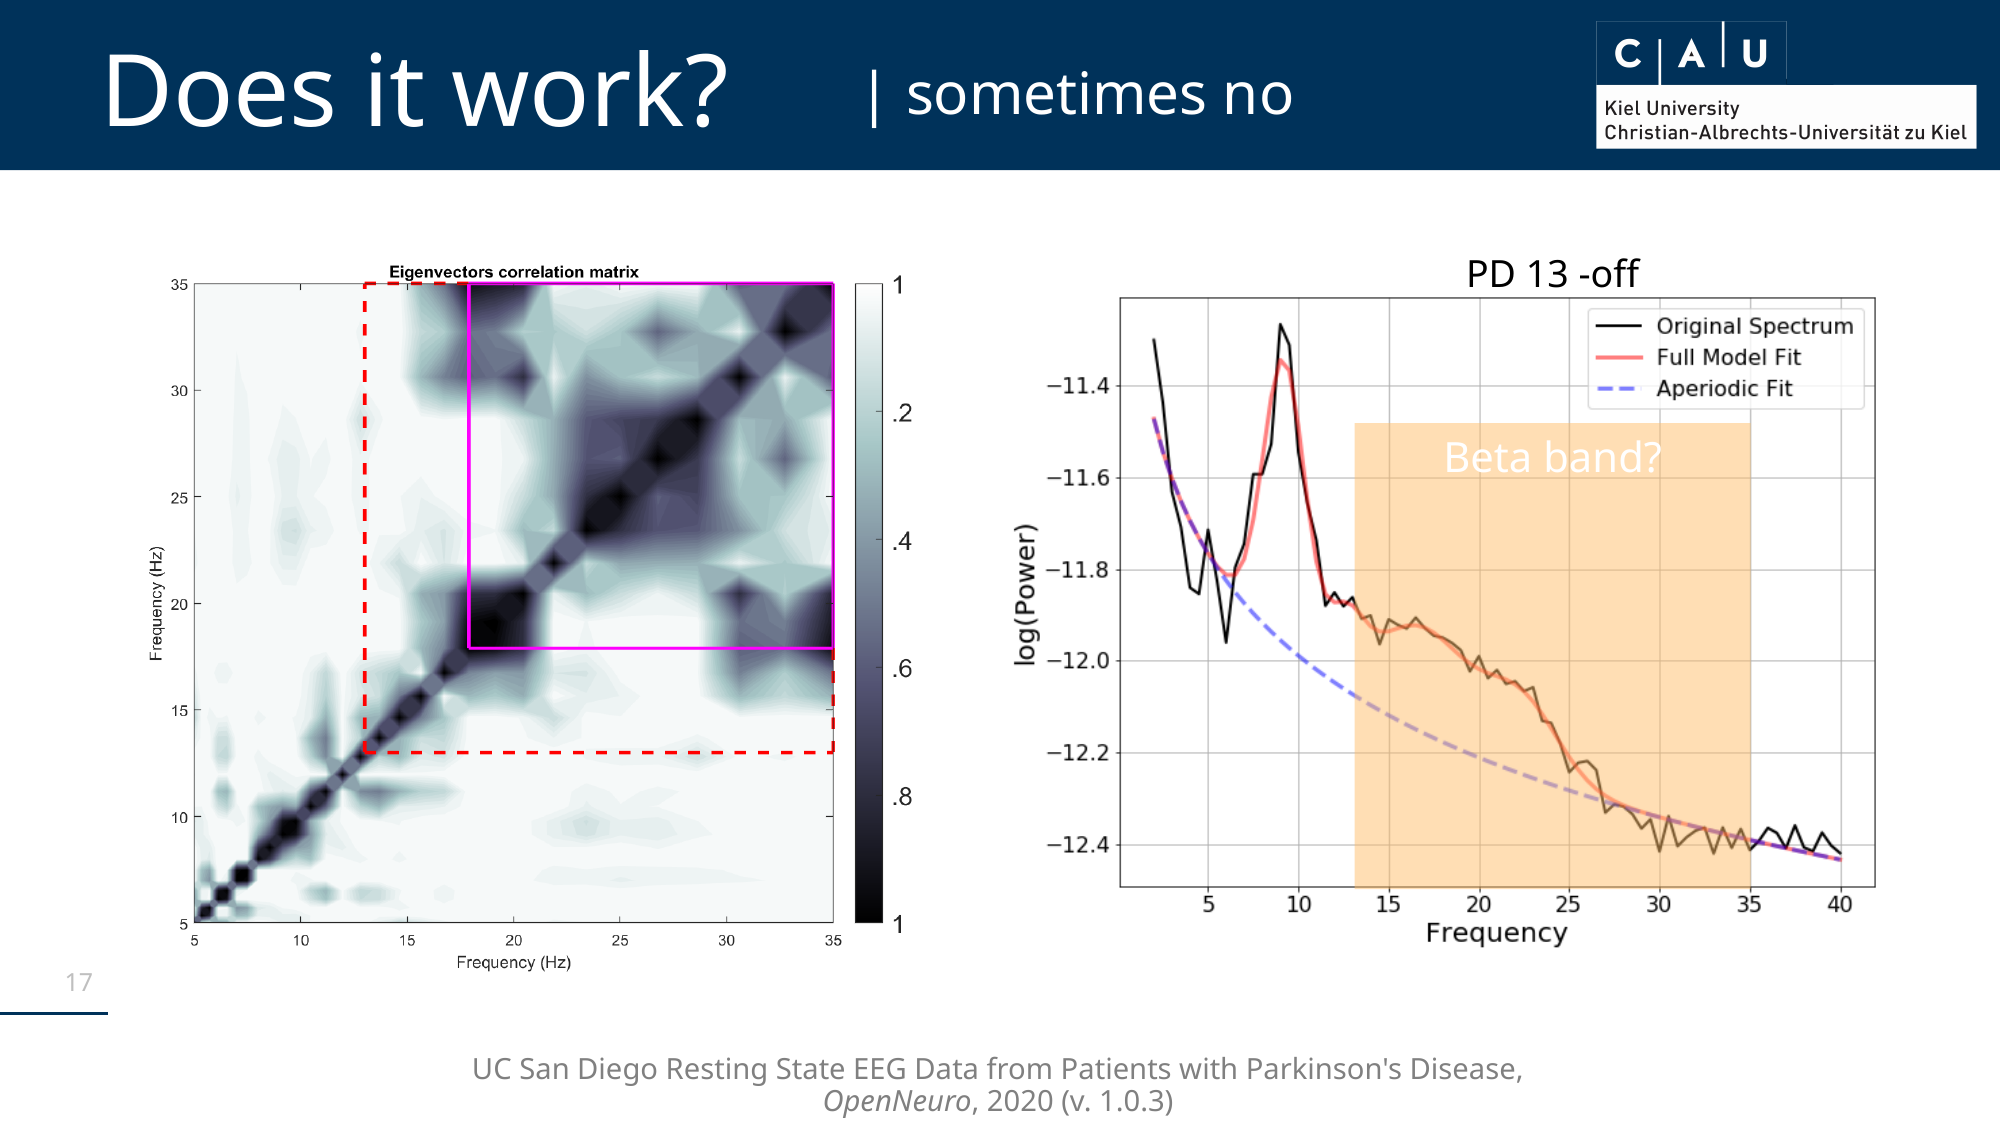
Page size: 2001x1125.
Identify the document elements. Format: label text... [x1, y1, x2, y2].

title Does it work? [85, 20, 829, 169]
picture [122, 236, 938, 990]
list | sometimes no [843, 21, 1402, 170]
text_box UC San Diego Resting State EEG Data from Patients with Parkinson's Disease, OpenNeuro, 2020 (v. 1.0.3) [428, 1061, 1568, 1125]
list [998, 204, 1972, 984]
slide_number 17 [0, 953, 109, 1014]
picture [1596, 21, 1977, 149]
